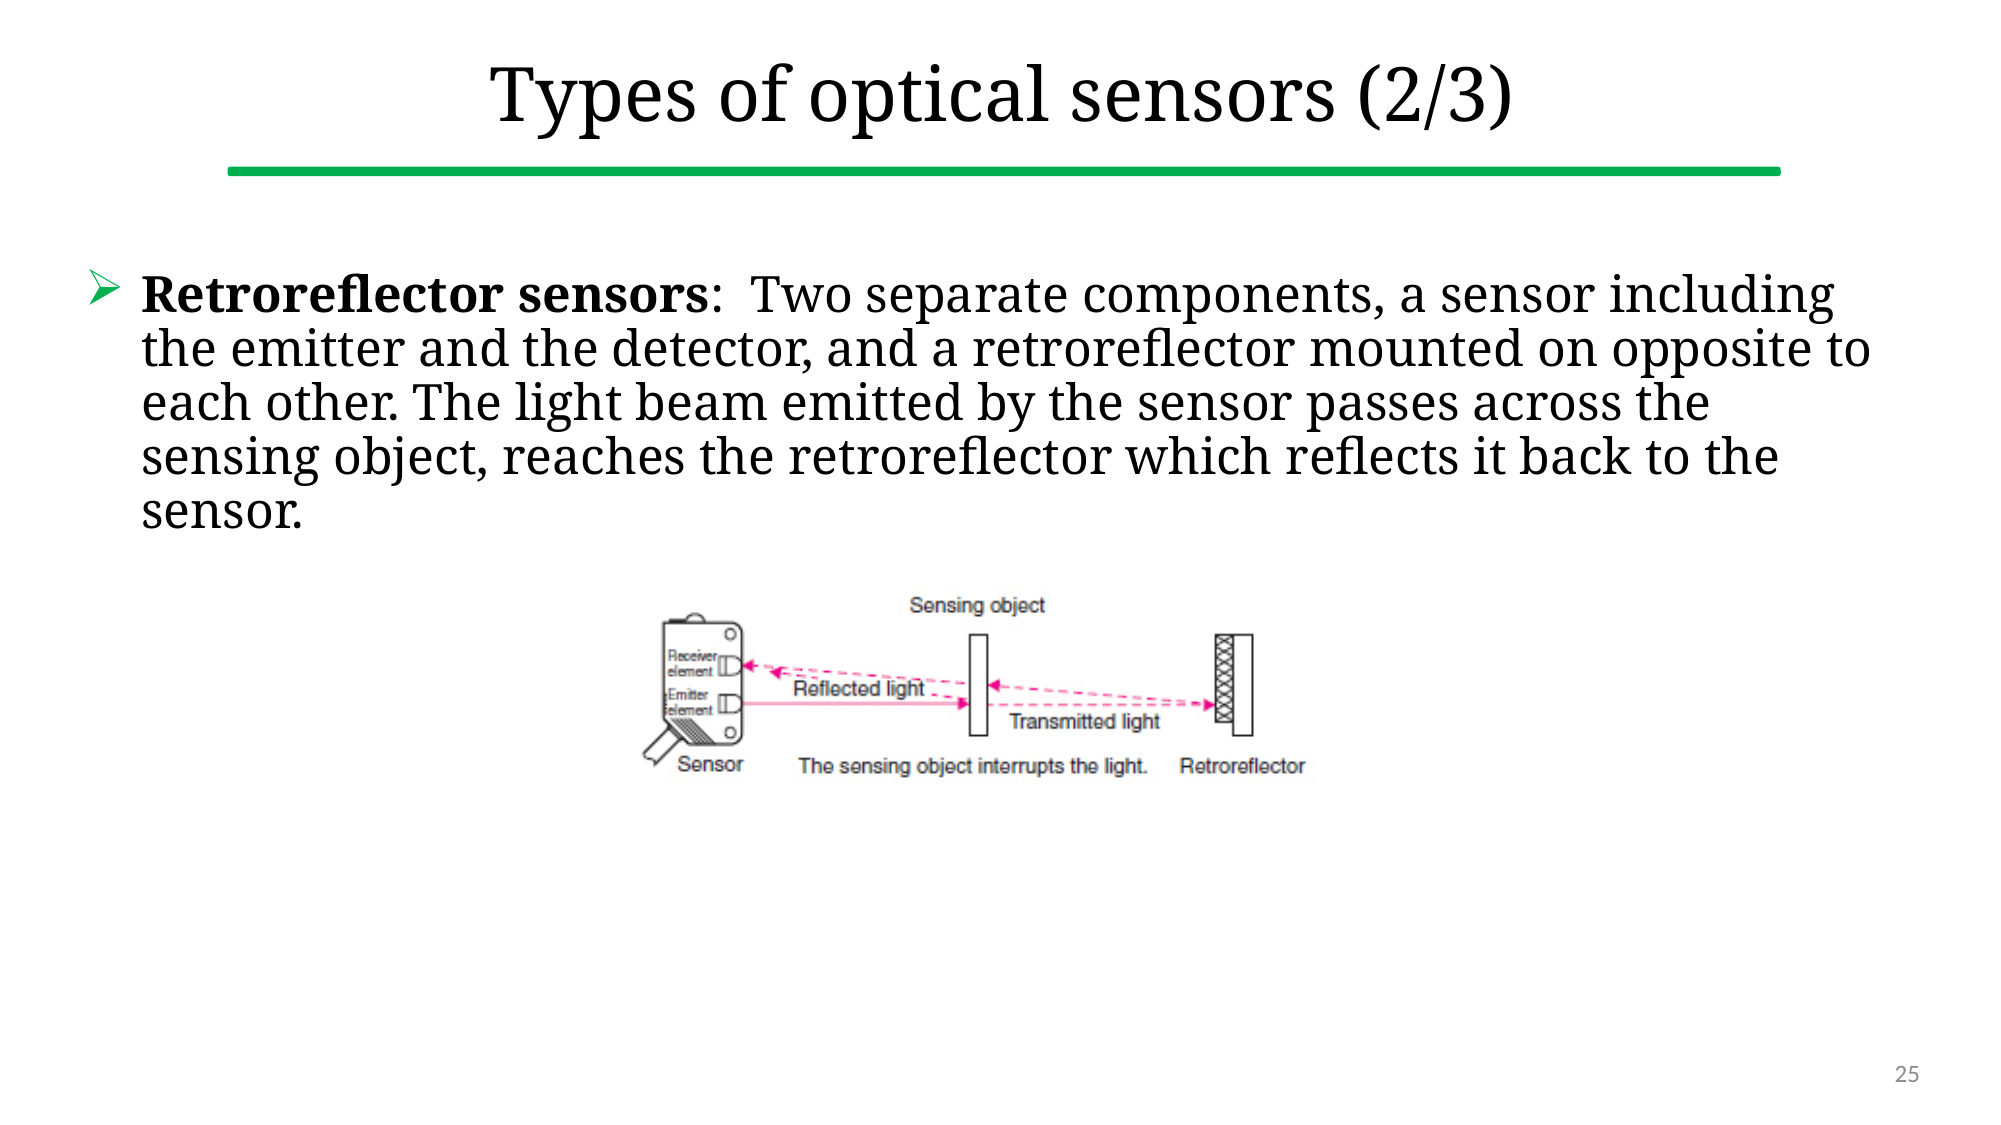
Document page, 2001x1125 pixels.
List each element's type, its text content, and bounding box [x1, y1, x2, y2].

list Retroreflector sensors: Two separate components, a sensor including the emitter and the detector, and a retroreflector mounted on opposite to each other. The light beam emitted by the sensor passes across the sensing object, reaches the retroreflector which reflects it back to the sensor. [70, 261, 1891, 1125]
picture [621, 584, 1341, 797]
slide_number 25 [1412, 1042, 1936, 1103]
title Types of optical sensors (2/3) [70, 26, 1936, 168]
